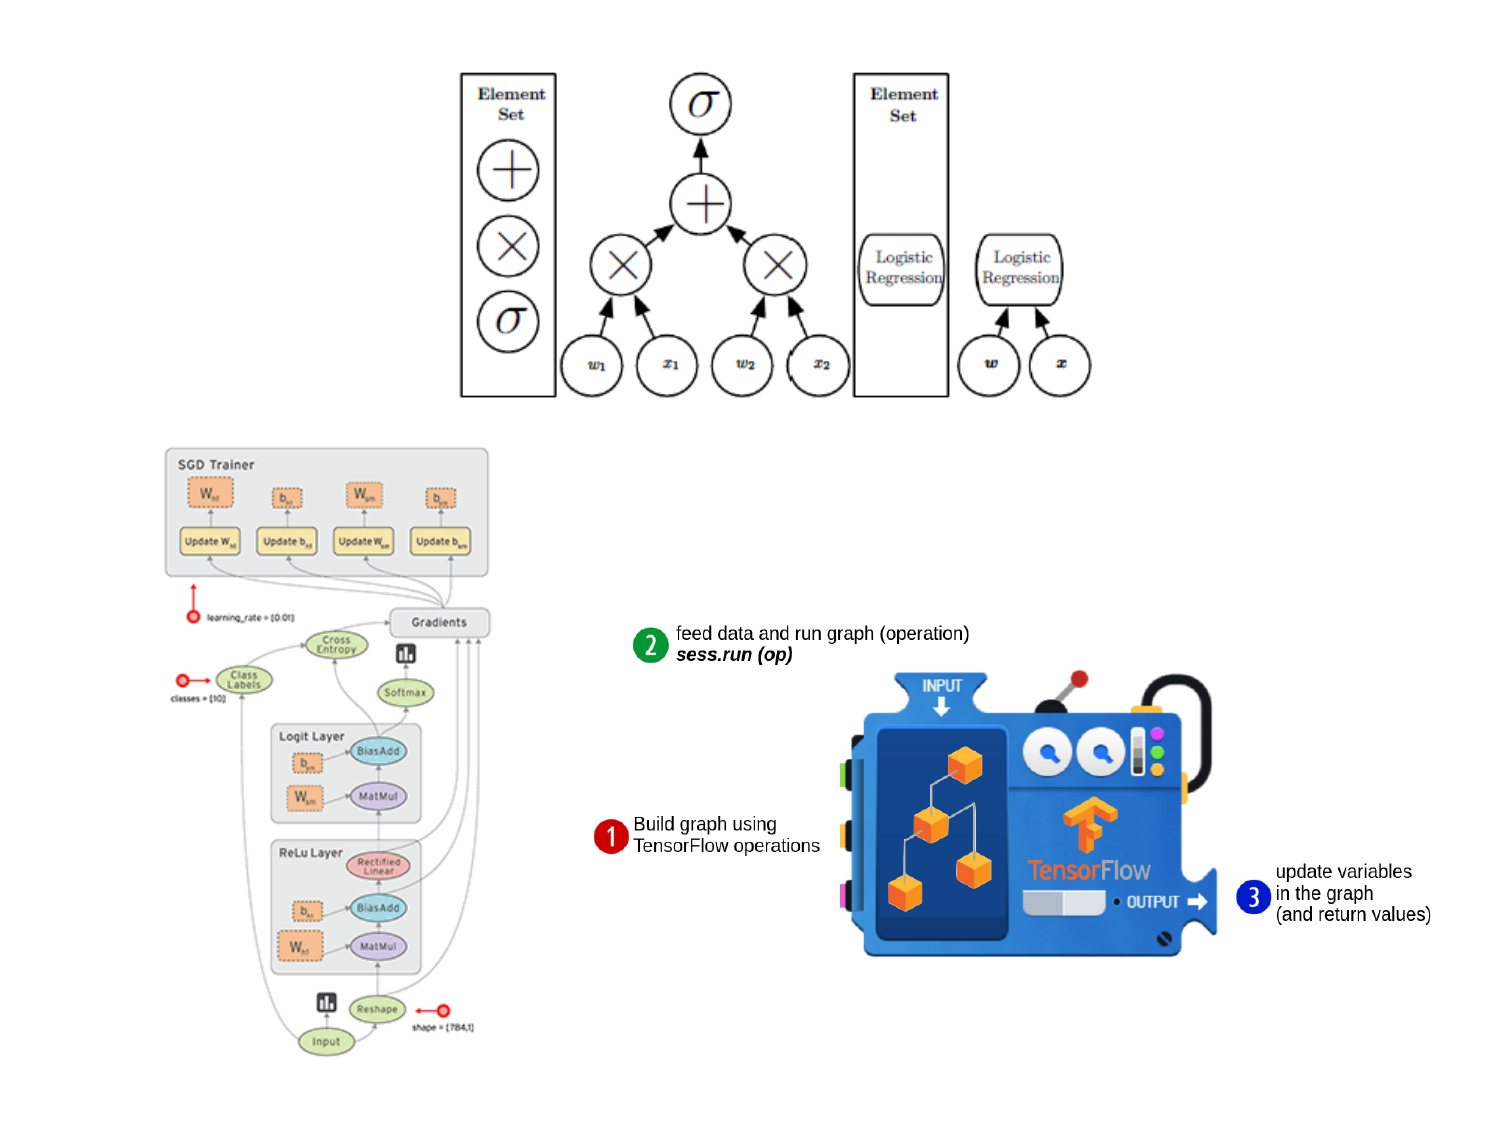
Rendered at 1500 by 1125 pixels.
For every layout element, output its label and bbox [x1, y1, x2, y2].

picture [138, 48, 1117, 1083]
picture [582, 617, 1438, 968]
